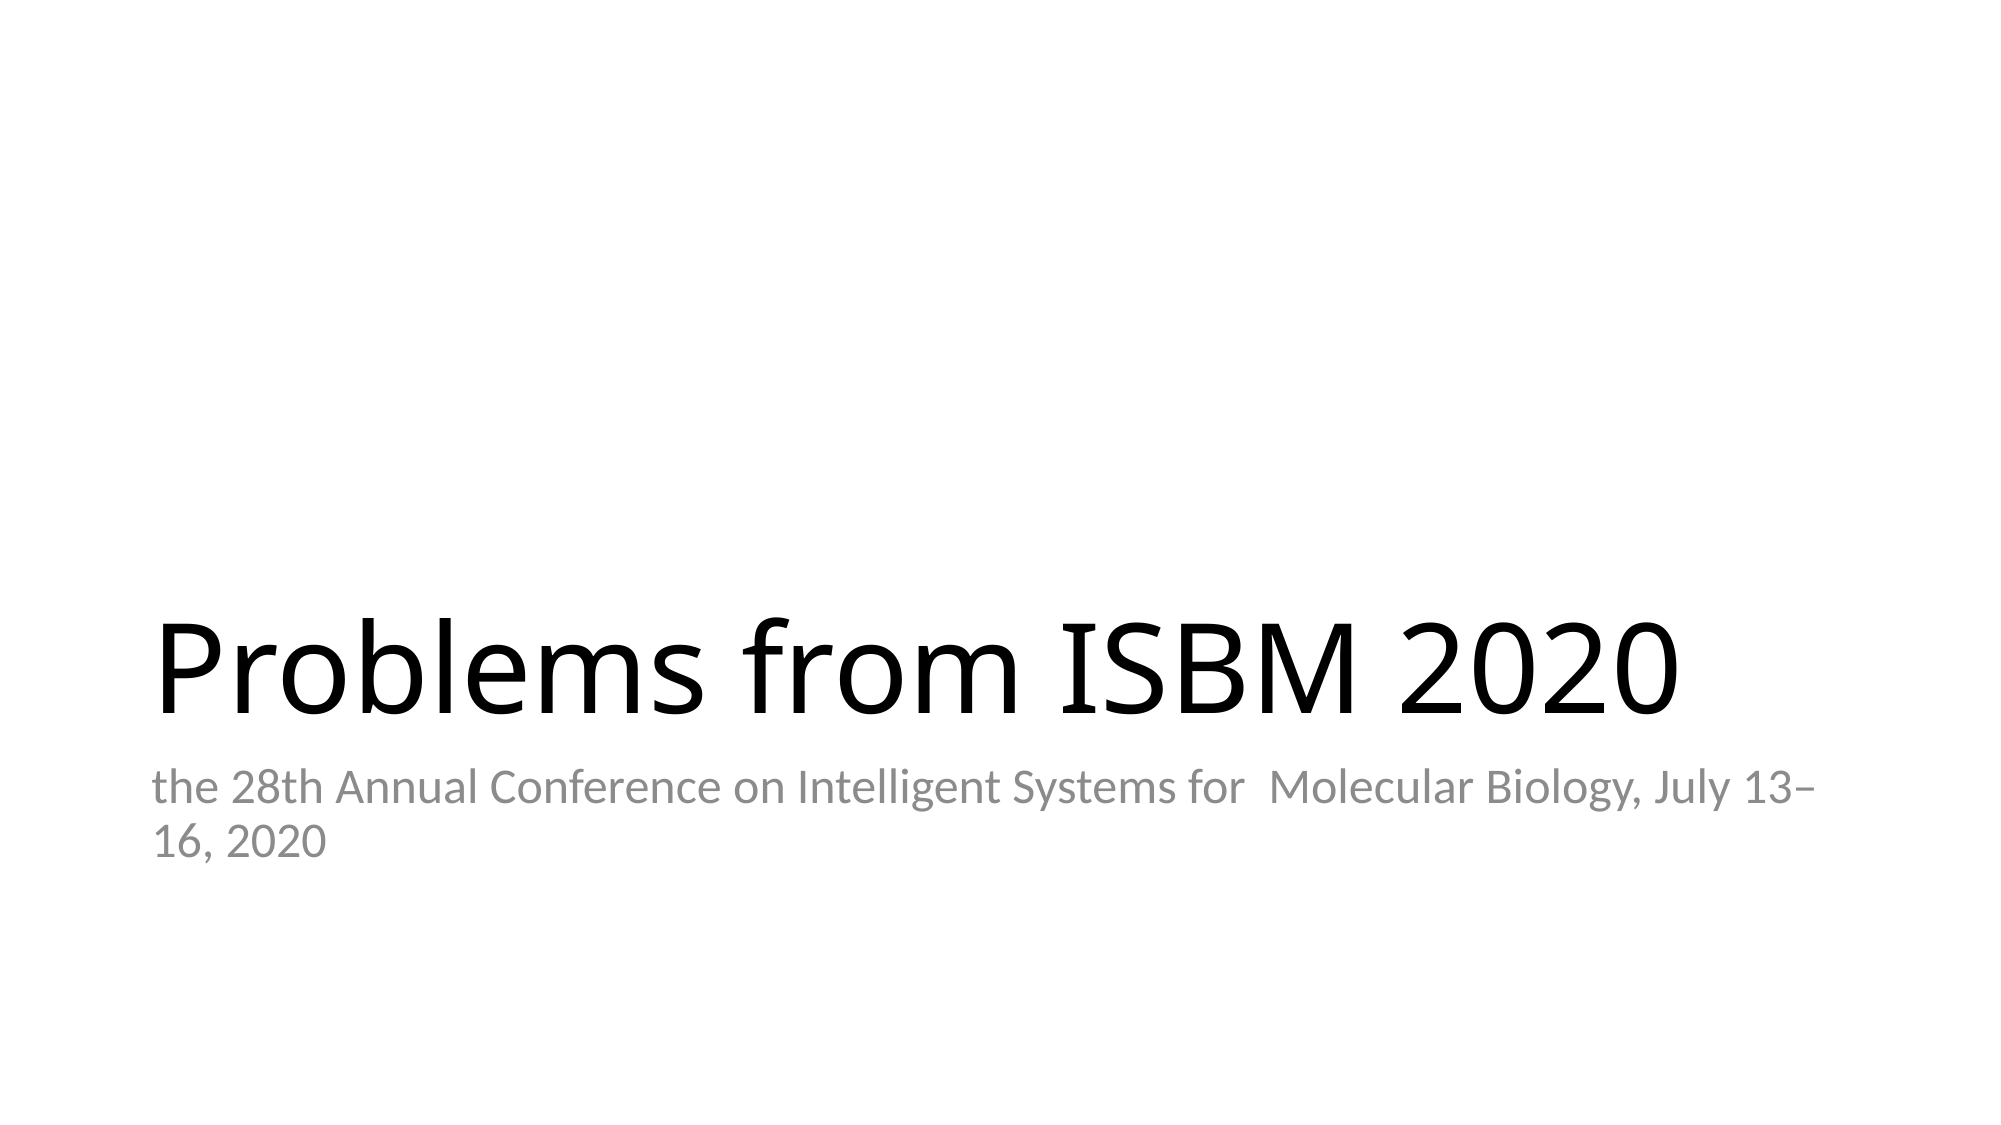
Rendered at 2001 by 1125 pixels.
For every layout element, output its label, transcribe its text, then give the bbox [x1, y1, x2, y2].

list the 28th Annual Conference on Intelligent Systems for Molecular Biology, July 13–16, 2020 [136, 752, 1862, 999]
title Problems from ISBM 2020 [136, 280, 1862, 749]
